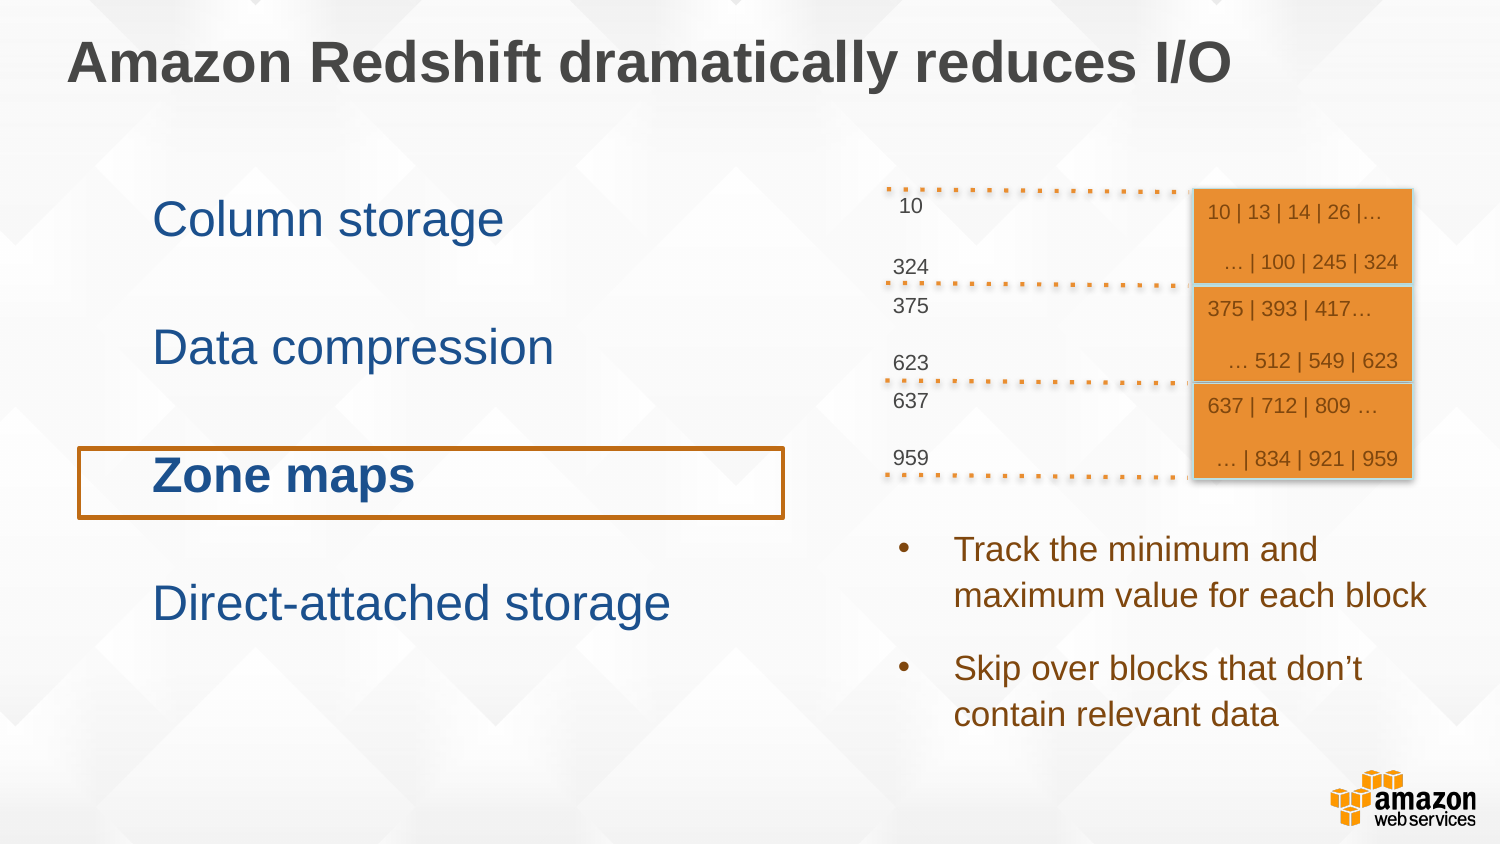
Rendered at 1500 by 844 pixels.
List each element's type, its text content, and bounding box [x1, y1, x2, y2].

text_box Track the minimum and maximum value for each block Skip over blocks that don’t contain relevant data [882, 514, 1472, 774]
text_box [876, 184, 1414, 480]
picture [0, 0, 1500, 844]
list Column storage Data compression Zone maps Direct-attached storage [140, 188, 1500, 772]
text_box [77, 446, 785, 520]
title Amazon Redshift dramatically reduces I/O [55, 18, 1402, 160]
